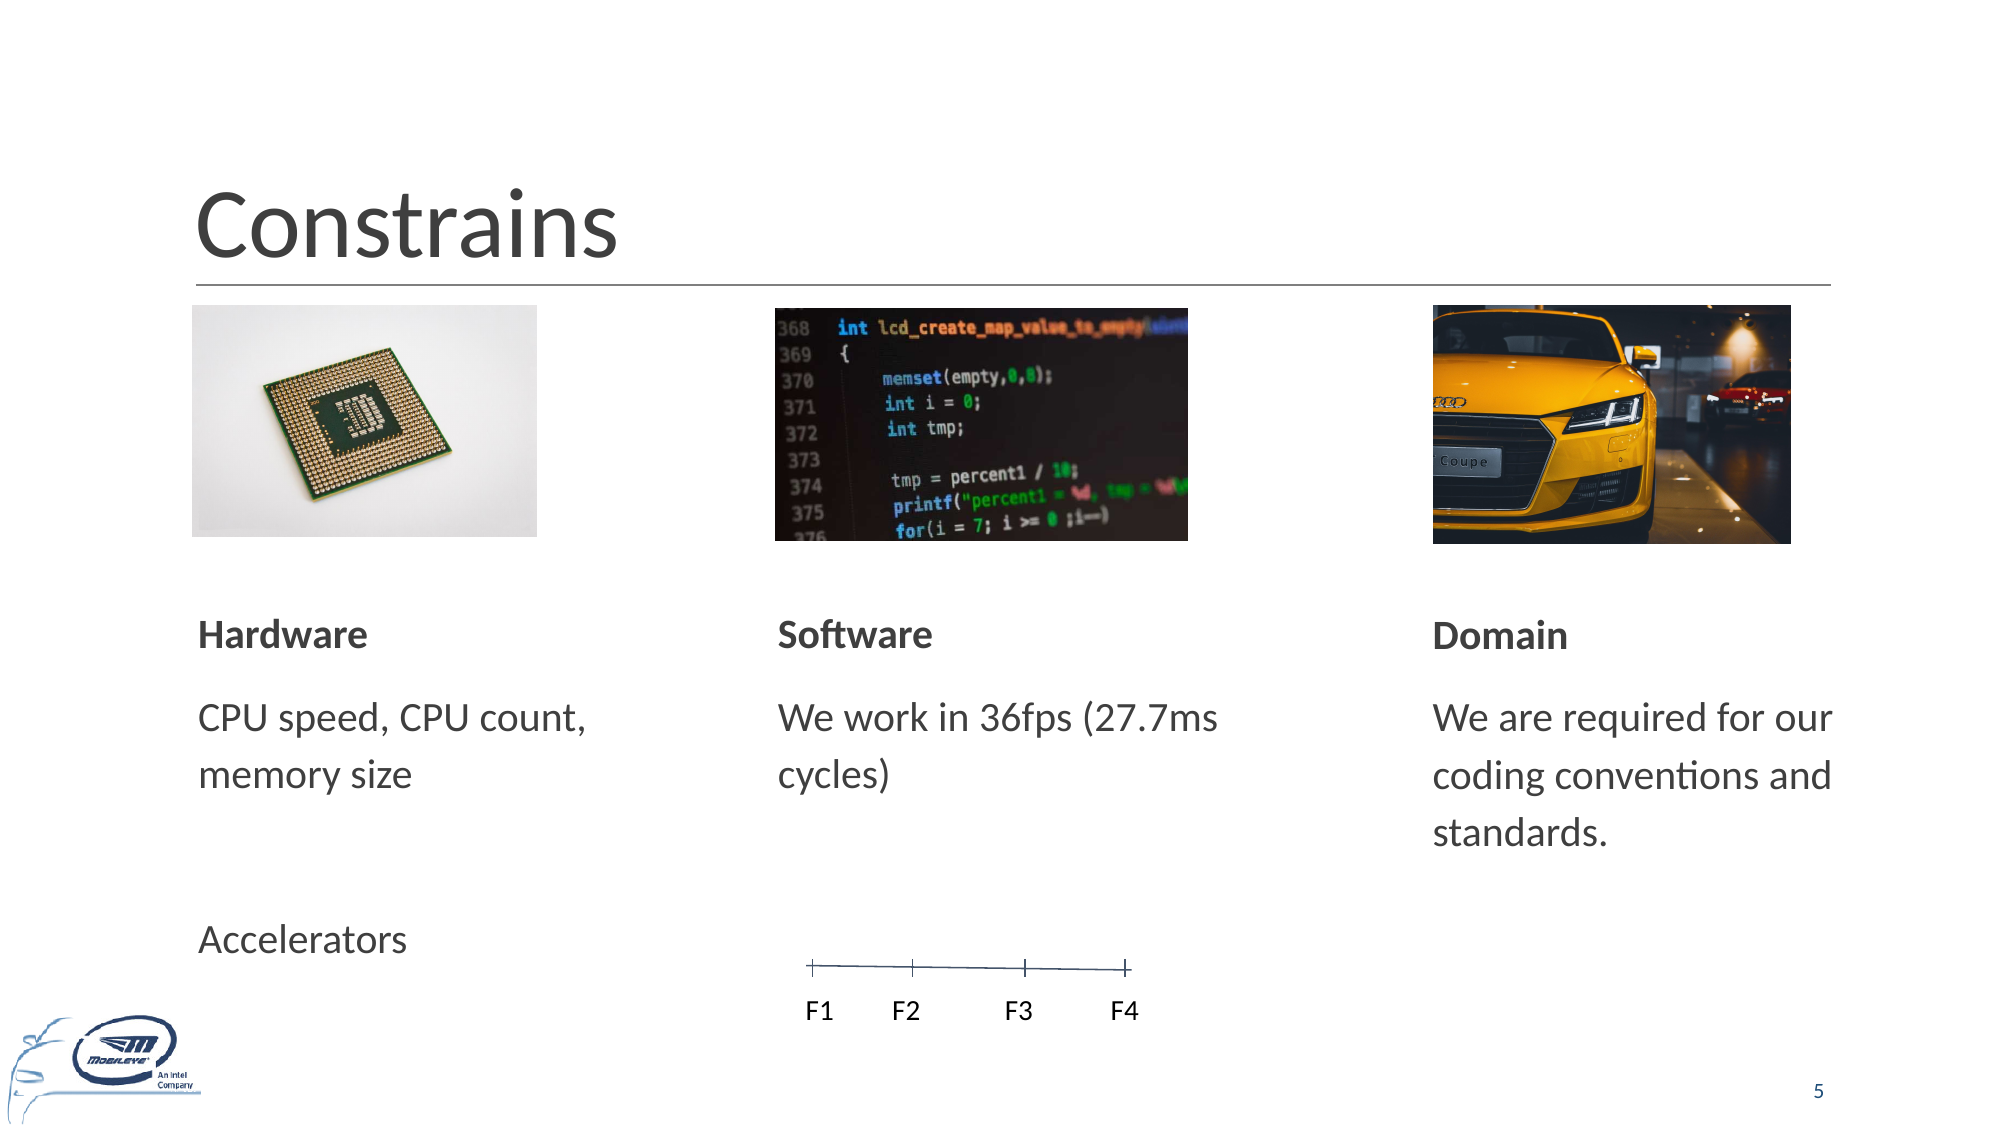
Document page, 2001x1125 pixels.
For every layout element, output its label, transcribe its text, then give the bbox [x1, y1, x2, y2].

picture [1433, 305, 1791, 544]
picture [191, 305, 537, 538]
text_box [1028, 965, 1120, 971]
list Software We work in 36fps (27.7ms cycles) [777, 591, 1266, 1060]
title Constrains [180, 47, 1830, 285]
text_box F1 F2 F3 F4 [790, 976, 1266, 1037]
picture [775, 308, 1188, 541]
picture [0, 1013, 201, 1125]
list Domain We are required for our coding conventions and standards. [1432, 592, 1921, 1125]
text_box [916, 965, 1020, 971]
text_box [816, 965, 908, 971]
list Hardware CPU speed, CPU count, memory size Accelerators [198, 591, 686, 1060]
